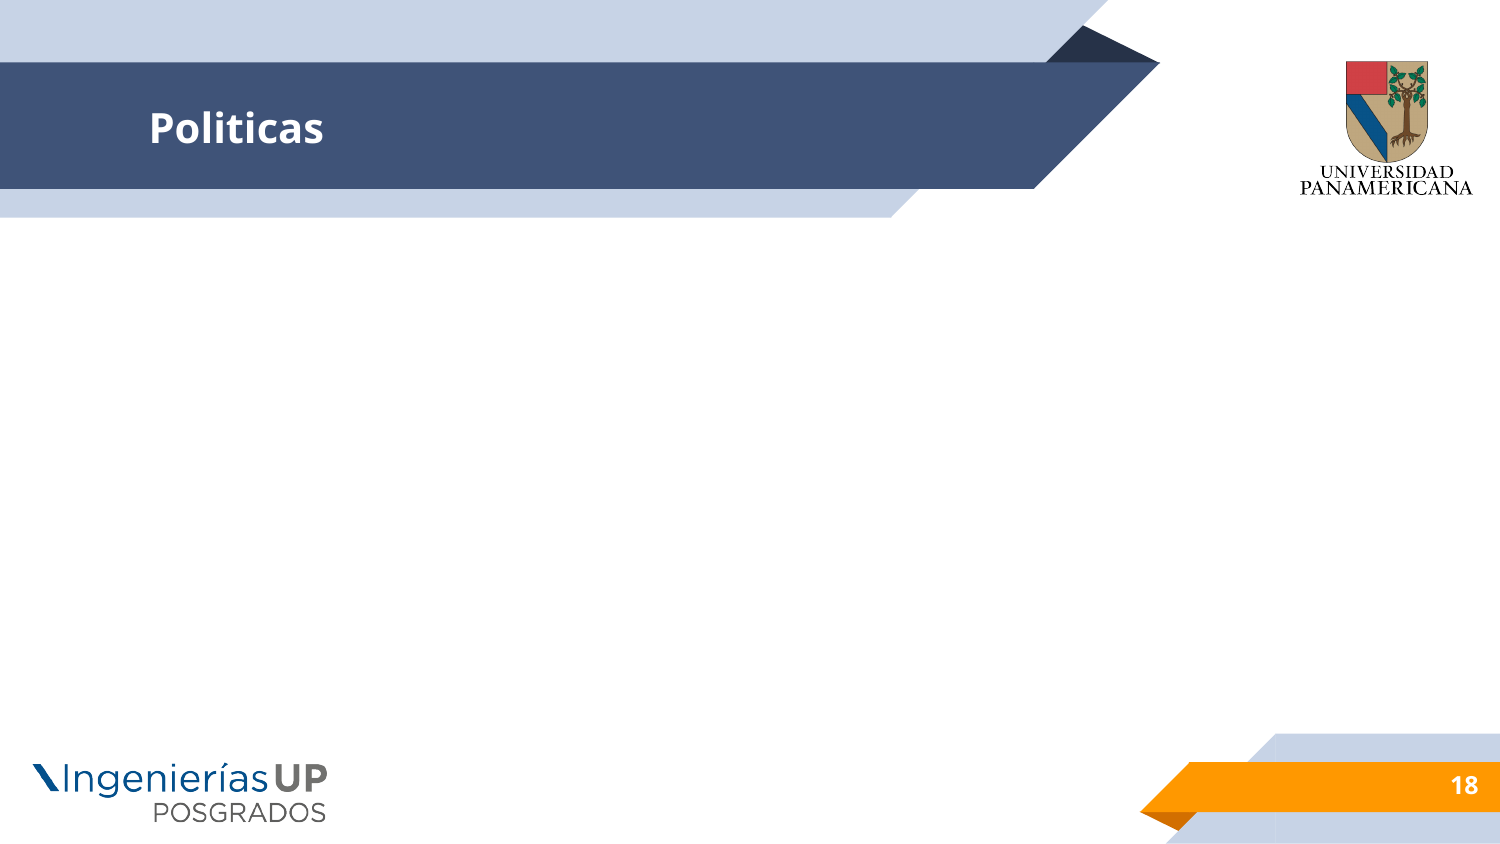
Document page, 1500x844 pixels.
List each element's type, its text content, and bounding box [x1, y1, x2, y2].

slide_number 18 [1249, 760, 1494, 813]
title Politicas [133, 64, 1035, 190]
picture [15, 737, 344, 844]
picture [1286, 44, 1490, 210]
